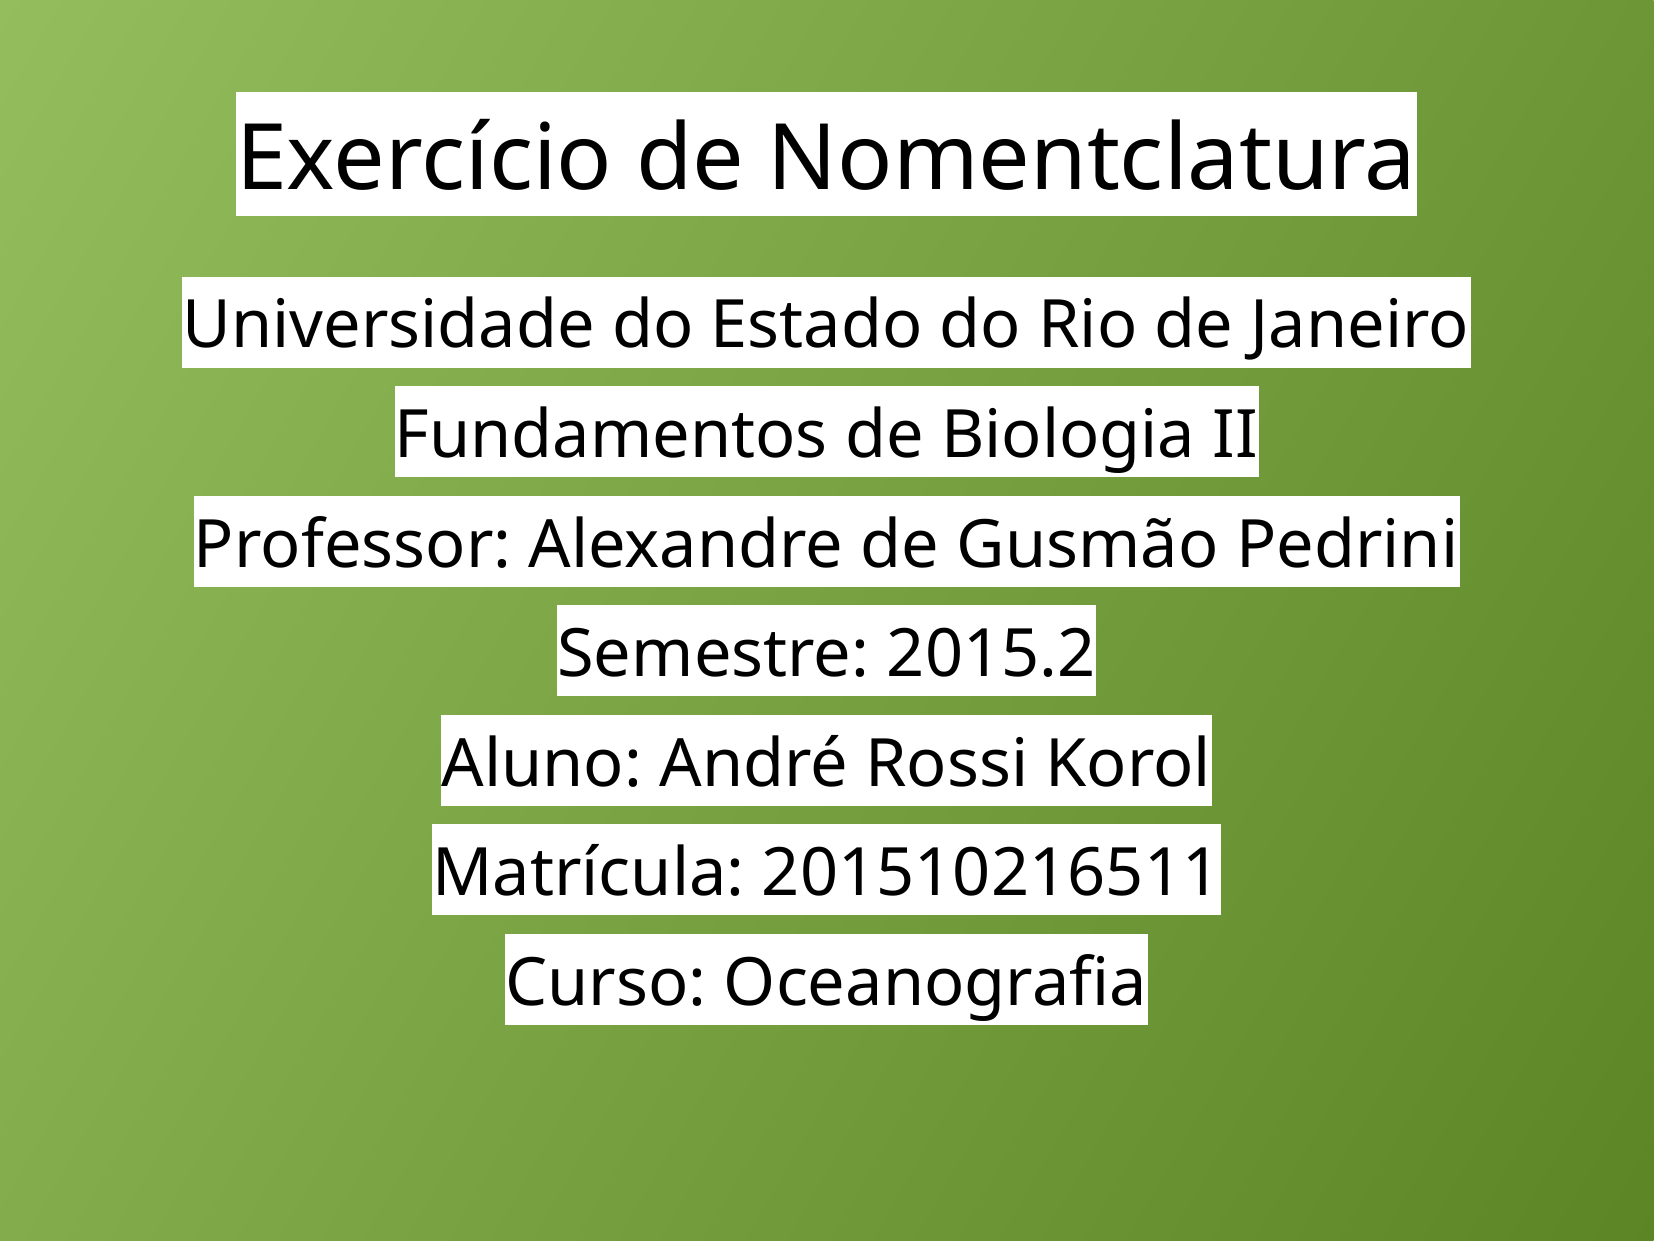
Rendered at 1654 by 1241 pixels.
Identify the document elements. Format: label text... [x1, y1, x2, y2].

title Exercício de Nomentclatura [82, 49, 1571, 257]
subtitle Universidade do Estado do Rio de Janeiro Fundamentos de Biologia II Professor: Alexandre de Gusmão Pedrini Semestre: 2015.2 Aluno: André Rossi Korol Matrícula: 201510216511 Curso: Oceanografia [82, 290, 1571, 1010]
